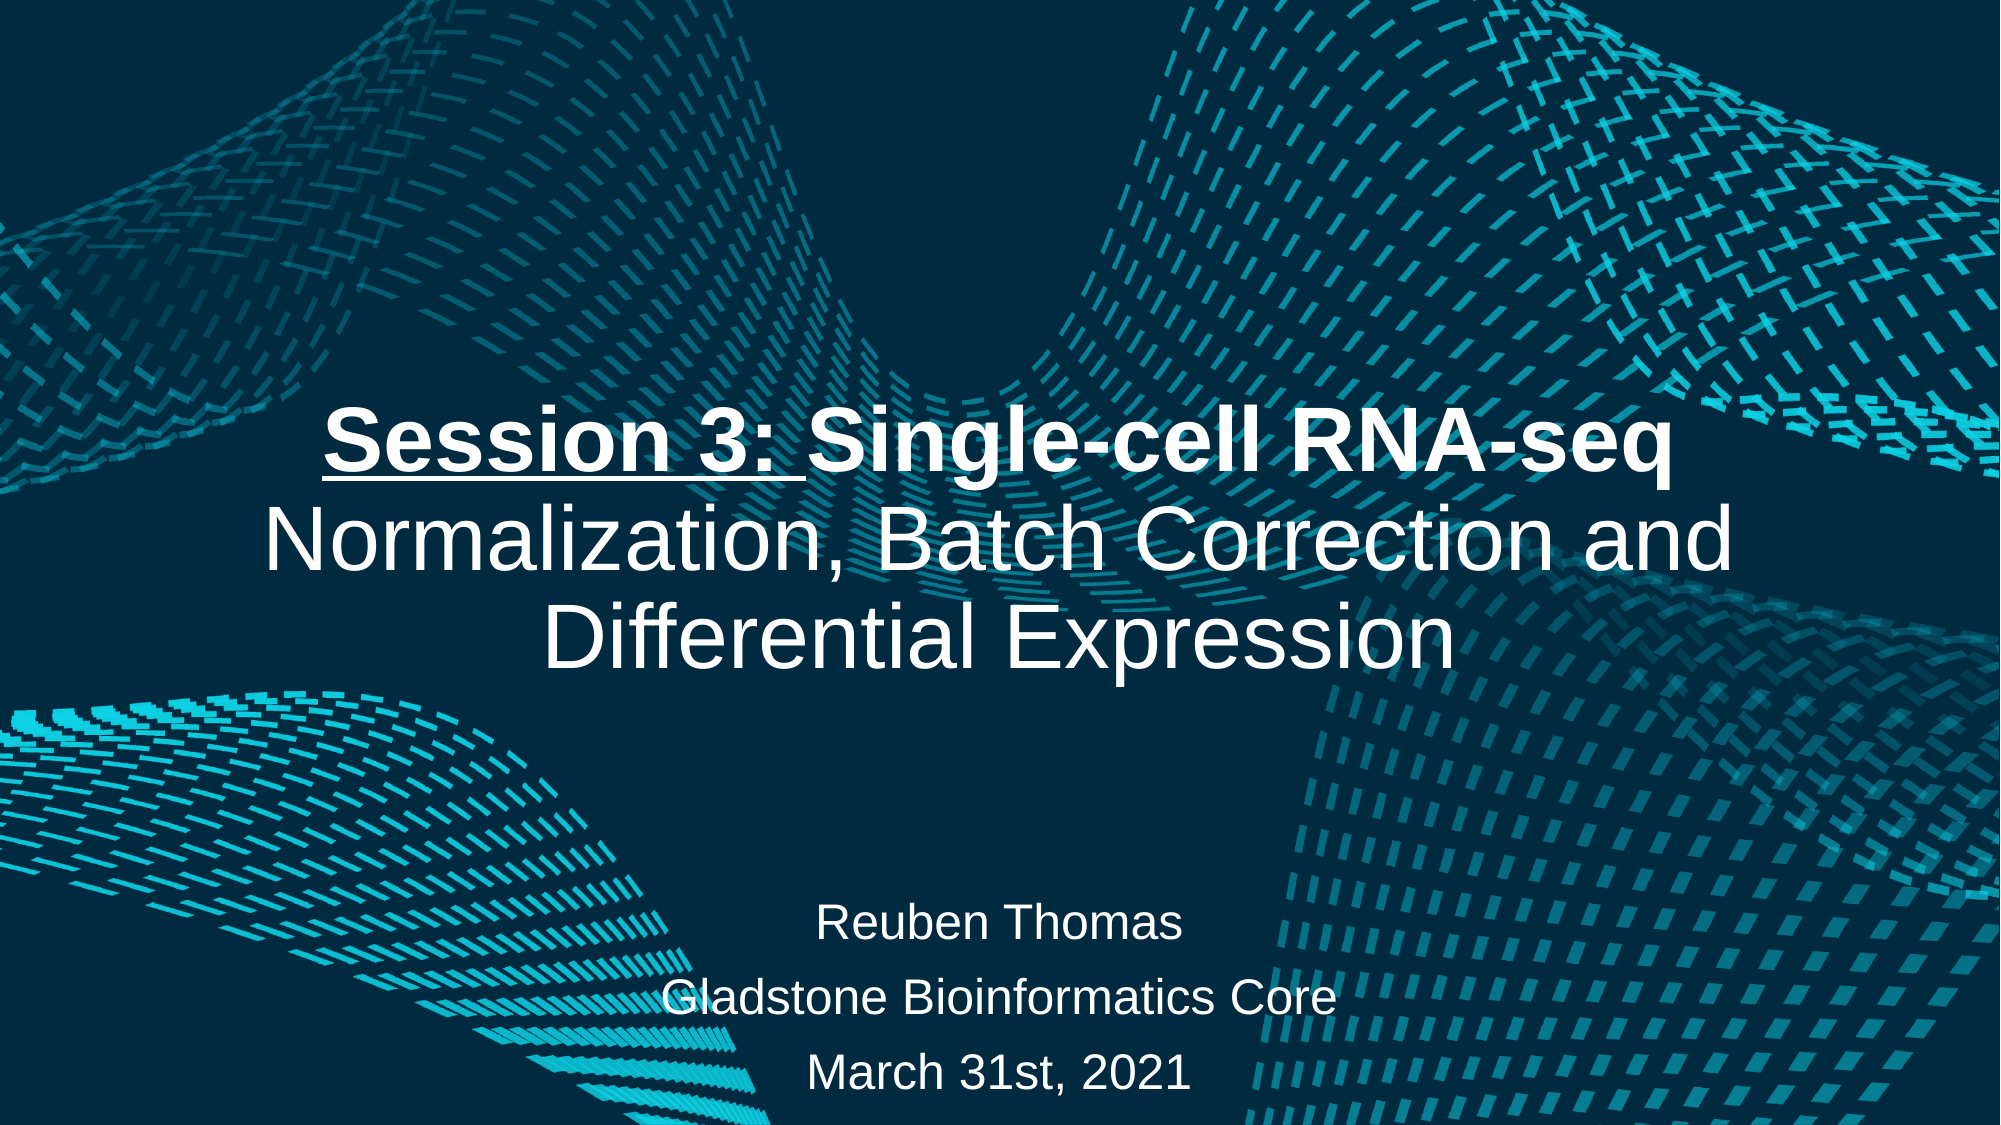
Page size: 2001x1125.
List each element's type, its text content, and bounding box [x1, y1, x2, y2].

picture [121, 798, 158, 809]
picture [270, 733, 296, 741]
picture [1977, 347, 1996, 367]
picture [1441, 850, 1453, 871]
picture [451, 768, 471, 782]
picture [134, 403, 150, 413]
picture [1826, 304, 1843, 325]
picture [336, 701, 358, 708]
picture [1521, 18, 1551, 40]
picture [1829, 365, 1848, 386]
picture [1155, 359, 1170, 378]
picture [59, 427, 81, 438]
picture [1900, 356, 1918, 376]
picture [1744, 313, 1776, 335]
picture [1767, 1020, 1789, 1038]
picture [79, 828, 117, 839]
picture [214, 870, 250, 884]
picture [1690, 837, 1709, 856]
picture [792, 264, 803, 284]
subtitle Reuben Thomas Gladstone Bioinformatics Core March 31st, 2021 [249, 896, 1750, 1103]
picture [1266, 164, 1279, 184]
picture [1750, 915, 1756, 926]
picture [1322, 317, 1339, 337]
picture [1169, 372, 1185, 391]
picture [1347, 1103, 1360, 1125]
picture [1114, 246, 1124, 268]
picture [1712, 383, 1731, 402]
picture [303, 860, 335, 874]
picture [1413, 0, 1438, 10]
picture [1212, 109, 1224, 131]
picture [1380, 886, 1388, 896]
picture [1306, 780, 1315, 804]
picture [1545, 821, 1560, 841]
picture [1216, 0, 1223, 9]
picture [1622, 295, 1636, 317]
picture [1487, 259, 1508, 277]
picture [1534, 150, 1545, 174]
picture [279, 802, 309, 815]
picture [312, 769, 339, 781]
picture [53, 785, 92, 794]
picture [1419, 373, 1439, 390]
picture [1397, 311, 1416, 330]
picture [815, 290, 826, 310]
picture [1797, 186, 1841, 227]
picture [1753, 693, 1763, 701]
picture [1393, 359, 1413, 377]
picture [332, 824, 359, 839]
picture [1105, 303, 1117, 324]
picture [1372, 297, 1390, 315]
picture [1795, 1117, 1815, 1125]
picture [608, 357, 627, 373]
picture [813, 305, 824, 324]
picture [430, 773, 452, 788]
picture [1852, 954, 1876, 971]
picture [861, 393, 872, 404]
picture [309, 708, 332, 715]
picture [400, 701, 420, 711]
picture [103, 761, 137, 768]
picture [1001, 382, 1018, 394]
picture [963, 399, 983, 404]
picture [1529, 59, 1560, 105]
picture [1378, 195, 1395, 213]
picture [0, 799, 11, 803]
picture [642, 389, 662, 404]
picture [1372, 21, 1393, 37]
picture [1623, 77, 1658, 99]
picture [1712, 262, 1744, 277]
picture [1741, 396, 1765, 404]
picture [753, 284, 765, 304]
picture [1498, 163, 1523, 180]
picture [1355, 883, 1363, 896]
picture [1673, 873, 1690, 892]
picture [1276, 0, 1285, 11]
picture [1350, 790, 1360, 813]
picture [1499, 857, 1513, 878]
picture [1608, 319, 1645, 342]
picture [382, 817, 407, 831]
picture [1717, 234, 1731, 257]
picture [1561, 786, 1575, 802]
picture [588, 885, 600, 896]
picture [1878, 433, 1916, 450]
picture [1700, 115, 1740, 136]
picture [818, 275, 823, 285]
picture [1786, 986, 1808, 1004]
picture [1328, 214, 1344, 234]
picture [1925, 275, 1943, 294]
picture [388, 752, 411, 765]
picture [1546, 0, 1553, 6]
picture [1781, 289, 1796, 311]
picture [1865, 620, 1879, 625]
picture [1191, 210, 1204, 231]
picture [619, 344, 638, 360]
picture [1975, 925, 1998, 941]
picture [585, 846, 602, 864]
picture [1990, 219, 1998, 227]
picture [118, 745, 149, 751]
picture [1855, 839, 1889, 869]
picture [1547, 335, 1570, 352]
picture [1753, 788, 1771, 807]
picture [750, 197, 760, 217]
picture [579, 384, 602, 399]
picture [393, 725, 415, 736]
picture [1318, 831, 1327, 855]
picture [405, 879, 432, 895]
picture [276, 833, 307, 847]
picture [0, 731, 53, 753]
picture [1135, 141, 1145, 165]
picture [1784, 351, 1801, 373]
picture [1083, 273, 1094, 295]
picture [823, 286, 828, 296]
picture [1304, 251, 1319, 271]
picture [1791, 1053, 1814, 1071]
picture [784, 294, 796, 314]
picture [18, 439, 42, 450]
picture [1172, 251, 1184, 273]
picture [1304, 1106, 1314, 1125]
picture [1879, 186, 1927, 204]
picture [524, 784, 541, 801]
picture [840, 301, 851, 321]
picture [0, 778, 21, 783]
picture [1440, 19, 1466, 31]
picture [1712, 876, 1731, 895]
picture [1455, 292, 1475, 310]
picture [1945, 886, 1998, 907]
picture [208, 695, 261, 717]
picture [260, 754, 289, 764]
picture [1354, 178, 1370, 197]
picture [1712, 152, 1750, 194]
picture [654, 301, 669, 318]
picture [1942, 875, 1963, 887]
title Session 3: Single-cell RNA-seq Normalization, Batch Correction and Differential Expression [150, 404, 1850, 677]
picture [34, 858, 78, 871]
picture [1179, 133, 1189, 156]
picture [1306, 198, 1321, 217]
picture [1638, 202, 1651, 224]
picture [1184, 385, 1201, 404]
picture [474, 729, 493, 743]
picture [369, 732, 392, 742]
picture [1709, 805, 1726, 820]
picture [712, 369, 728, 386]
picture [339, 763, 364, 776]
picture [1213, 349, 1228, 368]
picture [1759, 250, 1774, 272]
picture [80, 464, 97, 471]
picture [1917, 629, 1929, 633]
picture [1363, 71, 1382, 90]
picture [343, 737, 368, 747]
picture [1181, 321, 1194, 341]
picture [1196, 335, 1210, 355]
picture [1683, 347, 1725, 369]
picture [1661, 96, 1698, 117]
picture [602, 882, 615, 896]
picture [147, 876, 187, 889]
picture [165, 770, 197, 779]
picture [728, 181, 735, 193]
picture [1326, 267, 1341, 286]
picture [1230, 363, 1246, 381]
picture [571, 849, 588, 867]
picture [53, 709, 113, 734]
picture [1242, 258, 1256, 279]
picture [1893, 712, 1903, 720]
picture [1176, 193, 1187, 215]
picture [731, 245, 743, 265]
picture [4, 812, 44, 822]
picture [43, 278, 59, 298]
picture [358, 820, 384, 835]
picture [1091, 356, 1106, 375]
picture [1712, 686, 1721, 695]
picture [1469, 145, 1492, 163]
picture [404, 846, 430, 862]
picture [769, 238, 779, 258]
picture [117, 452, 133, 459]
picture [1582, 393, 1601, 404]
picture [760, 364, 775, 382]
picture [0, 294, 19, 313]
picture [1596, 97, 1630, 142]
picture [290, 749, 316, 759]
picture [1374, 794, 1385, 817]
picture [1803, 266, 1820, 287]
picture [1589, 253, 1615, 276]
picture [1531, 860, 1545, 881]
picture [1858, 1020, 1884, 1037]
picture [1317, 367, 1334, 385]
picture [33, 325, 50, 343]
picture [1119, 186, 1129, 209]
picture [1268, 106, 1282, 127]
picture [1480, 353, 1502, 371]
picture [838, 316, 850, 335]
picture [1275, 339, 1291, 359]
picture [1885, 1052, 1911, 1069]
picture [506, 789, 524, 806]
picture [734, 328, 748, 346]
picture [1102, 230, 1112, 253]
picture [1811, 388, 1838, 404]
picture [1856, 395, 1895, 425]
picture [1132, 202, 1141, 225]
picture [1522, 228, 1546, 244]
picture [1208, 226, 1220, 247]
picture [244, 866, 279, 880]
picture [1891, 802, 1912, 819]
picture [1576, 142, 1606, 168]
picture [332, 887, 353, 896]
picture [740, 314, 754, 332]
picture [1533, 0, 1998, 205]
picture [626, 1113, 697, 1125]
picture [653, 376, 672, 392]
picture [189, 733, 216, 739]
picture [191, 789, 224, 800]
picture [405, 812, 429, 828]
picture [1150, 96, 1160, 120]
picture [471, 763, 491, 777]
picture [1349, 282, 1365, 301]
picture [1454, 808, 1466, 830]
picture [1345, 332, 1362, 351]
picture [1312, 87, 1328, 107]
picture [1510, 106, 1538, 133]
picture [724, 261, 736, 280]
picture [574, 888, 584, 896]
picture [147, 848, 185, 861]
picture [1309, 877, 1317, 896]
picture [1541, 1103, 1555, 1113]
picture [1396, 1103, 1409, 1122]
picture [1864, 259, 1906, 282]
picture [1879, 821, 1911, 837]
picture [1738, 274, 1752, 296]
picture [1162, 176, 1172, 199]
picture [804, 218, 810, 233]
picture [701, 224, 713, 242]
picture [735, 164, 741, 176]
picture [833, 358, 847, 376]
picture [1728, 211, 1764, 235]
picture [1182, 8, 1193, 31]
picture [99, 380, 118, 395]
picture [1950, 310, 1969, 330]
picture [1652, 833, 1668, 852]
picture [1696, 259, 1710, 281]
picture [709, 207, 721, 227]
picture [1245, 203, 1258, 224]
picture [1480, 99, 1506, 114]
picture [1550, 289, 1573, 307]
picture [1362, 749, 1371, 767]
picture [129, 776, 163, 784]
picture [1479, 1103, 1492, 1116]
picture [1061, 314, 1073, 334]
picture [138, 429, 150, 435]
picture [1774, 844, 1795, 862]
picture [1753, 169, 1794, 210]
picture [1134, 395, 1143, 404]
picture [1653, 370, 1690, 399]
picture [0, 836, 41, 847]
picture [1261, 273, 1275, 293]
picture [0, 761, 35, 767]
picture [1225, 242, 1238, 263]
picture [1210, 398, 1218, 404]
picture [835, 344, 848, 363]
picture [1284, 235, 1298, 255]
picture [508, 752, 526, 767]
picture [1295, 353, 1313, 372]
picture [1513, 817, 1527, 837]
picture [1126, 261, 1137, 283]
picture [72, 882, 115, 895]
picture [240, 739, 267, 747]
picture [1766, 375, 1799, 401]
picture [384, 783, 408, 797]
picture [1901, 955, 1925, 972]
picture [1094, 288, 1105, 309]
picture [829, 384, 845, 402]
picture [208, 745, 237, 752]
picture [74, 855, 115, 867]
picture [448, 838, 470, 854]
picture [1291, 68, 1306, 88]
picture [1587, 58, 1621, 80]
picture [1610, 1103, 1623, 1110]
picture [198, 765, 229, 774]
picture [765, 351, 780, 369]
picture [1284, 1108, 1293, 1125]
picture [285, 692, 317, 704]
picture [1831, 817, 1861, 833]
picture [1982, 830, 1998, 843]
picture [364, 759, 389, 771]
picture [1927, 445, 1969, 470]
picture [1632, 796, 1646, 811]
picture [97, 415, 119, 426]
picture [186, 815, 221, 828]
picture [1699, 324, 1715, 346]
picture [1491, 211, 1514, 229]
picture [1166, 306, 1179, 327]
picture [216, 898, 249, 912]
picture [281, 715, 305, 721]
picture [1301, 303, 1317, 322]
picture [709, 292, 722, 310]
picture [1754, 879, 1775, 897]
picture [1750, 1053, 1769, 1071]
picture [1880, 988, 1903, 1005]
picture [467, 834, 489, 851]
picture [1509, 1103, 1523, 1115]
picture [1430, 228, 1448, 246]
picture [84, 803, 122, 814]
picture [1426, 803, 1438, 826]
picture [112, 851, 152, 864]
picture [1228, 186, 1240, 207]
picture [796, 248, 806, 269]
picture [1797, 793, 1815, 811]
picture [806, 333, 819, 352]
picture [892, 386, 910, 399]
picture [1129, 331, 1142, 352]
picture [1929, 203, 1979, 221]
picture [1562, 78, 1594, 123]
picture [1625, 269, 1652, 292]
picture [788, 279, 799, 299]
picture [448, 872, 473, 889]
picture [1943, 806, 1964, 823]
picture [1325, 1104, 1337, 1125]
picture [1761, 951, 1781, 969]
picture [599, 842, 614, 861]
picture [1247, 375, 1264, 394]
picture [1424, 61, 1447, 76]
picture [1877, 378, 1946, 438]
picture [15, 245, 31, 266]
picture [1742, 133, 1783, 153]
picture [1331, 160, 1347, 180]
picture [738, 230, 749, 249]
picture [1369, 346, 1386, 365]
picture [505, 826, 525, 843]
picture [644, 316, 660, 332]
picture [376, 708, 398, 717]
picture [1447, 386, 1468, 403]
picture [1071, 329, 1084, 348]
picture [1351, 230, 1368, 249]
picture [674, 271, 688, 289]
picture [1844, 203, 1889, 243]
picture [1309, 143, 1324, 163]
picture [1166, 52, 1176, 76]
picture [1831, 986, 1854, 1004]
picture [1181, 71, 1191, 95]
picture [1080, 342, 1094, 362]
picture [704, 382, 722, 399]
picture [45, 807, 85, 818]
picture [831, 371, 846, 389]
picture [110, 879, 153, 892]
picture [330, 857, 360, 871]
picture [1050, 378, 1067, 395]
picture [1980, 456, 1998, 463]
picture [1424, 326, 1443, 344]
picture [1158, 235, 1170, 257]
picture [756, 180, 765, 201]
picture [719, 356, 735, 373]
picture [862, 367, 877, 385]
picture [1907, 1020, 1934, 1037]
picture [20, 406, 41, 421]
picture [778, 205, 787, 226]
picture [1799, 292, 1835, 307]
picture [1340, 52, 1357, 70]
picture [1142, 345, 1156, 365]
picture [362, 695, 382, 702]
picture [101, 441, 125, 448]
picture [1575, 1103, 1588, 1112]
picture [1117, 317, 1130, 338]
picture [1457, 243, 1477, 262]
picture [25, 368, 43, 384]
picture [701, 306, 715, 324]
picture [1785, 151, 1829, 170]
picture [1113, 383, 1130, 401]
picture [744, 213, 754, 233]
picture [1220, 297, 1234, 317]
picture [358, 885, 383, 896]
picture [925, 395, 944, 402]
picture [1977, 289, 1996, 309]
picture [1944, 235, 1993, 274]
picture [1649, 178, 1682, 202]
picture [157, 793, 192, 805]
picture [1386, 755, 1396, 773]
picture [716, 277, 730, 295]
picture [754, 378, 770, 395]
picture [250, 806, 282, 819]
picture [1944, 719, 1955, 727]
picture [183, 844, 219, 857]
picture [1822, 781, 1828, 789]
picture [1752, 1118, 1770, 1125]
picture [486, 830, 508, 847]
picture [632, 330, 649, 346]
picture [307, 797, 336, 811]
picture [1483, 813, 1496, 834]
picture [433, 742, 454, 755]
picture [1187, 266, 1200, 288]
picture [1984, 469, 1998, 477]
picture [230, 760, 260, 769]
picture [1702, 397, 1722, 404]
picture [523, 823, 541, 839]
picture [1702, 299, 1733, 321]
picture [615, 879, 629, 896]
picture [449, 803, 469, 819]
picture [416, 719, 436, 730]
picture [836, 330, 849, 349]
picture [1919, 791, 1926, 799]
picture [1754, 277, 1789, 292]
picture [1214, 48, 1226, 70]
picture [1893, 888, 1917, 906]
picture [1422, 1103, 1436, 1120]
picture [1412, 761, 1422, 778]
picture [1403, 211, 1422, 230]
picture [717, 191, 728, 210]
picture [169, 699, 230, 723]
picture [1881, 446, 1910, 459]
picture [1265, 1109, 1273, 1125]
picture [60, 393, 80, 408]
picture [1340, 835, 1349, 858]
picture [1229, 128, 1242, 149]
picture [1930, 825, 1963, 841]
picture [1601, 185, 1614, 208]
picture [247, 836, 279, 850]
picture [12, 711, 92, 747]
picture [1414, 846, 1425, 868]
picture [92, 780, 128, 790]
picture [1928, 884, 1949, 894]
picture [1645, 333, 1685, 356]
picture [796, 374, 811, 392]
picture [1861, 1084, 1887, 1101]
picture [1899, 296, 1917, 316]
picture [1399, 799, 1411, 821]
picture [1264, 219, 1278, 240]
picture [154, 739, 184, 745]
picture [627, 876, 642, 895]
picture [748, 391, 762, 404]
picture [1296, 827, 1305, 851]
picture [1924, 333, 1942, 353]
picture [1286, 181, 1300, 201]
picture [1677, 218, 1690, 241]
picture [1339, 744, 1347, 763]
picture [1844, 706, 1855, 714]
picture [100, 737, 129, 741]
picture [1498, 776, 1509, 793]
picture [1334, 106, 1351, 125]
picture [1514, 321, 1537, 339]
picture [12, 790, 53, 799]
picture [1550, 195, 1589, 218]
picture [1850, 420, 1866, 438]
picture [1488, 399, 1499, 404]
picture [1252, 28, 1265, 50]
picture [594, 371, 615, 386]
picture [792, 387, 808, 404]
picture [1490, 0, 1519, 20]
picture [1400, 262, 1418, 281]
picture [65, 767, 100, 774]
picture [63, 453, 88, 460]
picture [1555, 238, 1580, 261]
picture [1247, 145, 1260, 167]
picture [1724, 362, 1741, 382]
picture [1271, 48, 1285, 69]
picture [1584, 211, 1626, 234]
picture [1598, 867, 1614, 887]
picture [1371, 1103, 1384, 1125]
picture [490, 757, 509, 773]
picture [411, 747, 433, 760]
picture [1010, 395, 1026, 404]
picture [1510, 367, 1533, 384]
picture [1659, 309, 1674, 332]
picture [1034, 352, 1049, 369]
picture [556, 853, 574, 871]
picture [1152, 291, 1165, 313]
picture [1233, 8, 1246, 30]
picture [1317, 32, 1334, 51]
picture [1542, 380, 1566, 397]
picture [92, 706, 149, 729]
picture [1712, 1120, 1728, 1125]
picture [1148, 159, 1158, 182]
picture [683, 335, 698, 352]
picture [1063, 391, 1077, 404]
picture [1820, 835, 1841, 866]
picture [684, 255, 697, 274]
picture [131, 703, 199, 730]
picture [427, 876, 453, 892]
picture [103, 341, 120, 357]
picture [223, 926, 249, 937]
picture [1117, 677, 1124, 686]
picture [555, 814, 572, 832]
picture [116, 824, 153, 836]
picture [1670, 800, 1685, 815]
picture [540, 779, 557, 797]
picture [1657, 243, 1703, 266]
picture [1825, 919, 1847, 936]
picture [361, 788, 386, 802]
picture [1831, 169, 1876, 187]
picture [540, 856, 560, 874]
picture [693, 240, 705, 258]
picture [1295, 11, 1312, 31]
picture [1249, 87, 1262, 109]
picture [1328, 785, 1337, 808]
picture [692, 321, 708, 338]
picture [1785, 813, 1814, 829]
picture [1483, 307, 1504, 325]
picture [1530, 180, 1555, 197]
picture [469, 870, 492, 886]
picture [863, 340, 876, 357]
picture [1741, 338, 1757, 359]
picture [1927, 392, 1998, 449]
picture [1381, 142, 1400, 161]
picture [1145, 219, 1155, 241]
picture [1798, 699, 1807, 708]
picture [408, 778, 431, 792]
picture [352, 714, 374, 723]
picture [488, 793, 507, 810]
picture [727, 342, 742, 360]
picture [1231, 68, 1243, 90]
picture [1586, 280, 1599, 303]
picture [1238, 311, 1252, 331]
picture [1845, 885, 1867, 903]
picture [1203, 282, 1216, 302]
picture [800, 361, 814, 379]
picture [1529, 781, 1541, 797]
picture [0, 345, 9, 356]
picture [1198, 29, 1209, 51]
picture [1280, 288, 1295, 308]
picture [1196, 91, 1207, 113]
picture [1450, 1103, 1463, 1118]
picture [862, 380, 878, 397]
picture [1102, 369, 1117, 388]
picture [219, 811, 252, 824]
picture [1952, 369, 1970, 389]
picture [1972, 796, 1979, 803]
picture [746, 299, 759, 318]
picture [559, 891, 567, 896]
picture [803, 347, 816, 366]
picture [1357, 124, 1375, 143]
picture [1772, 228, 1809, 251]
picture [539, 818, 557, 836]
picture [1467, 771, 1479, 788]
picture [246, 693, 290, 711]
picture [275, 864, 308, 878]
picture [1579, 825, 1595, 845]
picture [1363, 839, 1374, 862]
picture [1874, 319, 1891, 340]
picture [39, 832, 80, 844]
picture [1850, 281, 1868, 302]
picture [298, 727, 323, 735]
picture [1872, 921, 1895, 938]
picture [1256, 326, 1271, 345]
picture [1850, 436, 1860, 448]
picture [80, 750, 113, 756]
picture [1543, 124, 1572, 151]
picture [1388, 842, 1399, 865]
picture [356, 853, 384, 868]
picture [1620, 227, 1664, 250]
picture [1672, 679, 1680, 688]
picture [148, 903, 191, 916]
picture [1671, 134, 1709, 177]
picture [1164, 115, 1175, 138]
picture [181, 872, 219, 886]
picture [1139, 276, 1151, 298]
picture [1615, 829, 1630, 849]
picture [1616, 357, 1651, 379]
picture [1397, 41, 1420, 57]
picture [65, 354, 83, 371]
picture [862, 354, 877, 371]
picture [1427, 277, 1446, 296]
picture [24, 772, 62, 779]
picture [763, 254, 774, 274]
picture [1634, 116, 1668, 159]
picture [335, 793, 361, 806]
picture [468, 799, 489, 815]
picture [252, 721, 277, 727]
picture [780, 309, 792, 328]
picture [1434, 177, 1455, 196]
picture [170, 390, 189, 401]
picture [382, 882, 410, 896]
picture [1813, 1085, 1839, 1102]
picture [1469, 853, 1482, 875]
picture [1635, 870, 1651, 890]
picture [1851, 342, 1868, 362]
picture [664, 286, 679, 303]
picture [1348, 0, 1369, 17]
picture [1462, 194, 1483, 212]
picture [221, 727, 247, 733]
picture [1584, 305, 1609, 321]
picture [770, 337, 784, 356]
picture [1451, 80, 1476, 95]
picture [1805, 952, 1827, 970]
picture [647, 1103, 770, 1125]
picture [1246, 1111, 1254, 1125]
picture [827, 397, 834, 404]
picture [1804, 328, 1821, 349]
picture [22, 464, 49, 471]
picture [1288, 124, 1302, 145]
picture [1316, 738, 1324, 757]
picture [565, 397, 578, 404]
picture [323, 692, 344, 698]
picture [1288, 874, 1296, 896]
picture [1469, 18, 1496, 51]
picture [1407, 160, 1426, 179]
picture [1688, 195, 1722, 218]
picture [41, 756, 75, 762]
picture [1211, 169, 1222, 190]
picture [255, 779, 284, 790]
picture [773, 221, 783, 243]
picture [1332, 880, 1340, 896]
picture [454, 735, 474, 749]
picture [787, 200, 791, 210]
picture [1811, 1020, 1835, 1037]
picture [73, 311, 89, 329]
picture [1816, 243, 1856, 267]
picture [524, 860, 544, 877]
picture [1752, 809, 1769, 823]
picture [1596, 791, 1610, 807]
picture [570, 810, 586, 828]
picture [809, 319, 821, 339]
picture [306, 891, 321, 896]
picture [800, 232, 809, 253]
picture [0, 863, 37, 874]
picture [1750, 985, 1763, 1004]
picture [488, 866, 510, 883]
picture [1440, 127, 1462, 145]
picture [304, 829, 333, 843]
picture [224, 784, 254, 795]
picture [1646, 1103, 1660, 1108]
picture [1956, 846, 1994, 876]
picture [1971, 637, 1983, 641]
picture [1450, 340, 1472, 357]
picture [1413, 109, 1434, 127]
picture [674, 349, 690, 366]
picture [1734, 771, 1739, 779]
picture [1840, 1115, 1863, 1125]
picture [1498, 39, 1527, 86]
picture [1843, 797, 1863, 815]
picture [1731, 841, 1751, 859]
picture [1869, 787, 1876, 794]
picture [175, 750, 205, 758]
picture [1406, 888, 1414, 896]
picture [140, 756, 172, 763]
picture [1268, 389, 1284, 404]
picture [1563, 863, 1579, 884]
picture [765, 172, 770, 183]
picture [1922, 923, 1947, 940]
picture [891, 373, 908, 386]
picture [0, 754, 12, 758]
picture [380, 849, 407, 865]
picture [1904, 843, 1940, 873]
picture [775, 323, 788, 342]
picture [0, 486, 18, 493]
picture [1799, 882, 1819, 900]
picture [326, 720, 349, 729]
picture [1375, 246, 1393, 265]
picture [1553, 38, 1585, 60]
picture [1891, 871, 1911, 884]
picture [758, 269, 769, 289]
picture [137, 731, 164, 735]
picture [152, 820, 188, 832]
picture [1580, 349, 1605, 366]
picture [183, 901, 223, 914]
picture [1518, 275, 1539, 292]
picture [506, 863, 527, 880]
picture [135, 367, 154, 382]
picture [1195, 151, 1206, 173]
picture [1662, 284, 1691, 307]
picture [1567, 168, 1579, 191]
picture [216, 840, 249, 854]
picture [821, 261, 830, 280]
picture [1368, 393, 1382, 404]
picture [437, 713, 457, 724]
picture [664, 363, 681, 379]
picture [1930, 989, 1956, 1005]
picture [1837, 1053, 1861, 1069]
picture [40, 475, 58, 482]
picture [1339, 380, 1357, 398]
picture [1388, 91, 1407, 108]
picture [1893, 219, 1939, 258]
picture [1952, 957, 1977, 974]
picture [1439, 766, 1450, 783]
picture [427, 808, 450, 823]
picture [1779, 916, 1800, 934]
picture [284, 774, 312, 786]
picture [426, 842, 450, 858]
picture [696, 395, 707, 404]
picture [1042, 365, 1057, 382]
picture [1612, 160, 1643, 185]
picture [317, 743, 343, 753]
picture [1769, 1085, 1792, 1103]
